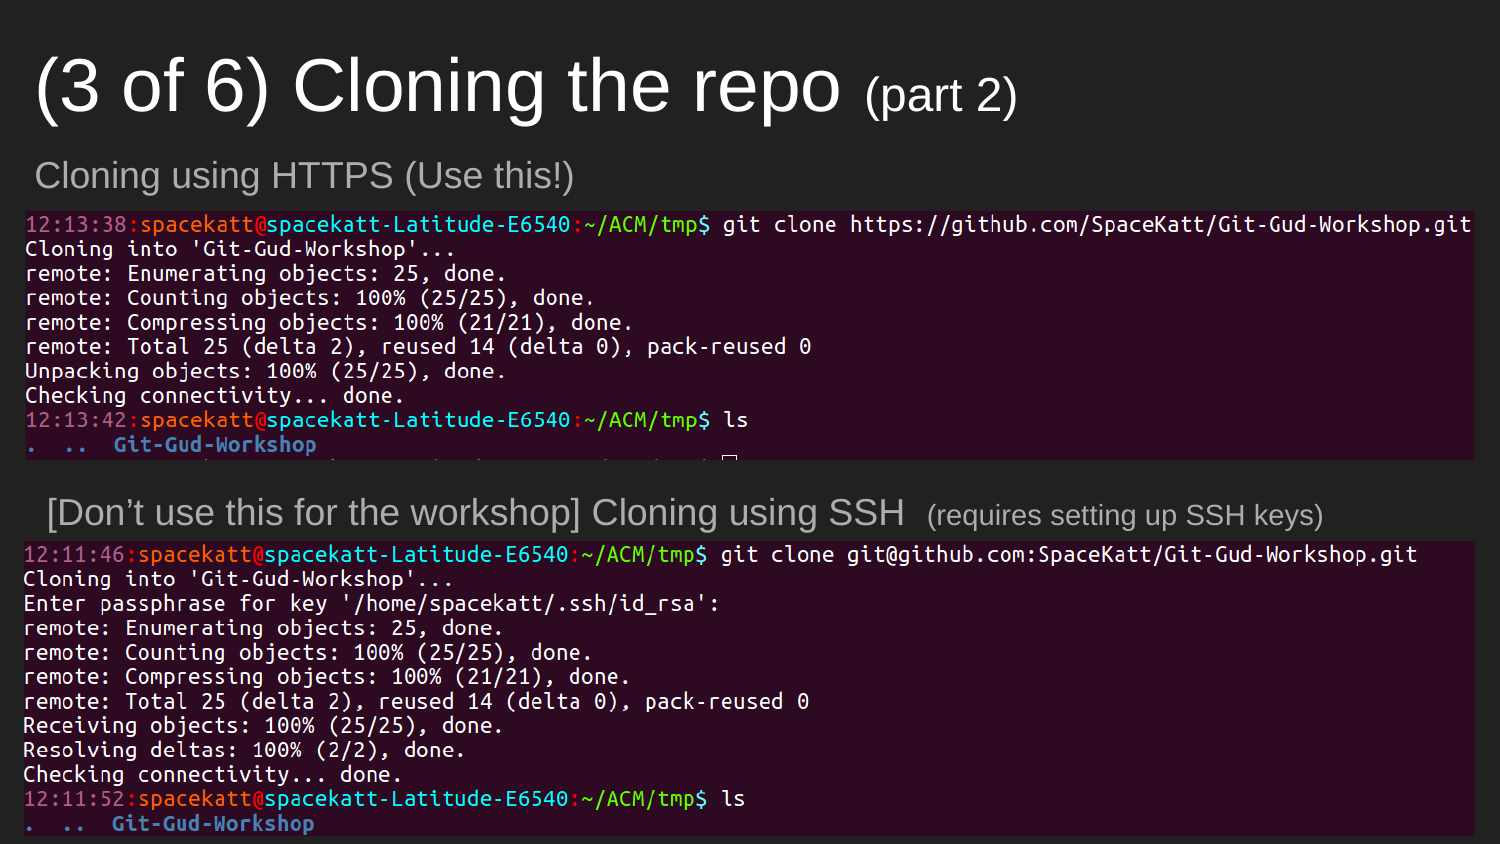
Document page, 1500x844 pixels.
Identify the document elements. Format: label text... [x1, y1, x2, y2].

text_box Cloning using HTTPS (Use this!) [19, 129, 664, 205]
picture [25, 210, 1475, 460]
text_box [Don’t use this for the workshop] Cloning using SSH (requires setting up SSH keys) [31, 469, 1418, 539]
title (3 of 6) Cloning the repo (part 2) [19, 21, 1418, 116]
picture [24, 541, 1476, 836]
